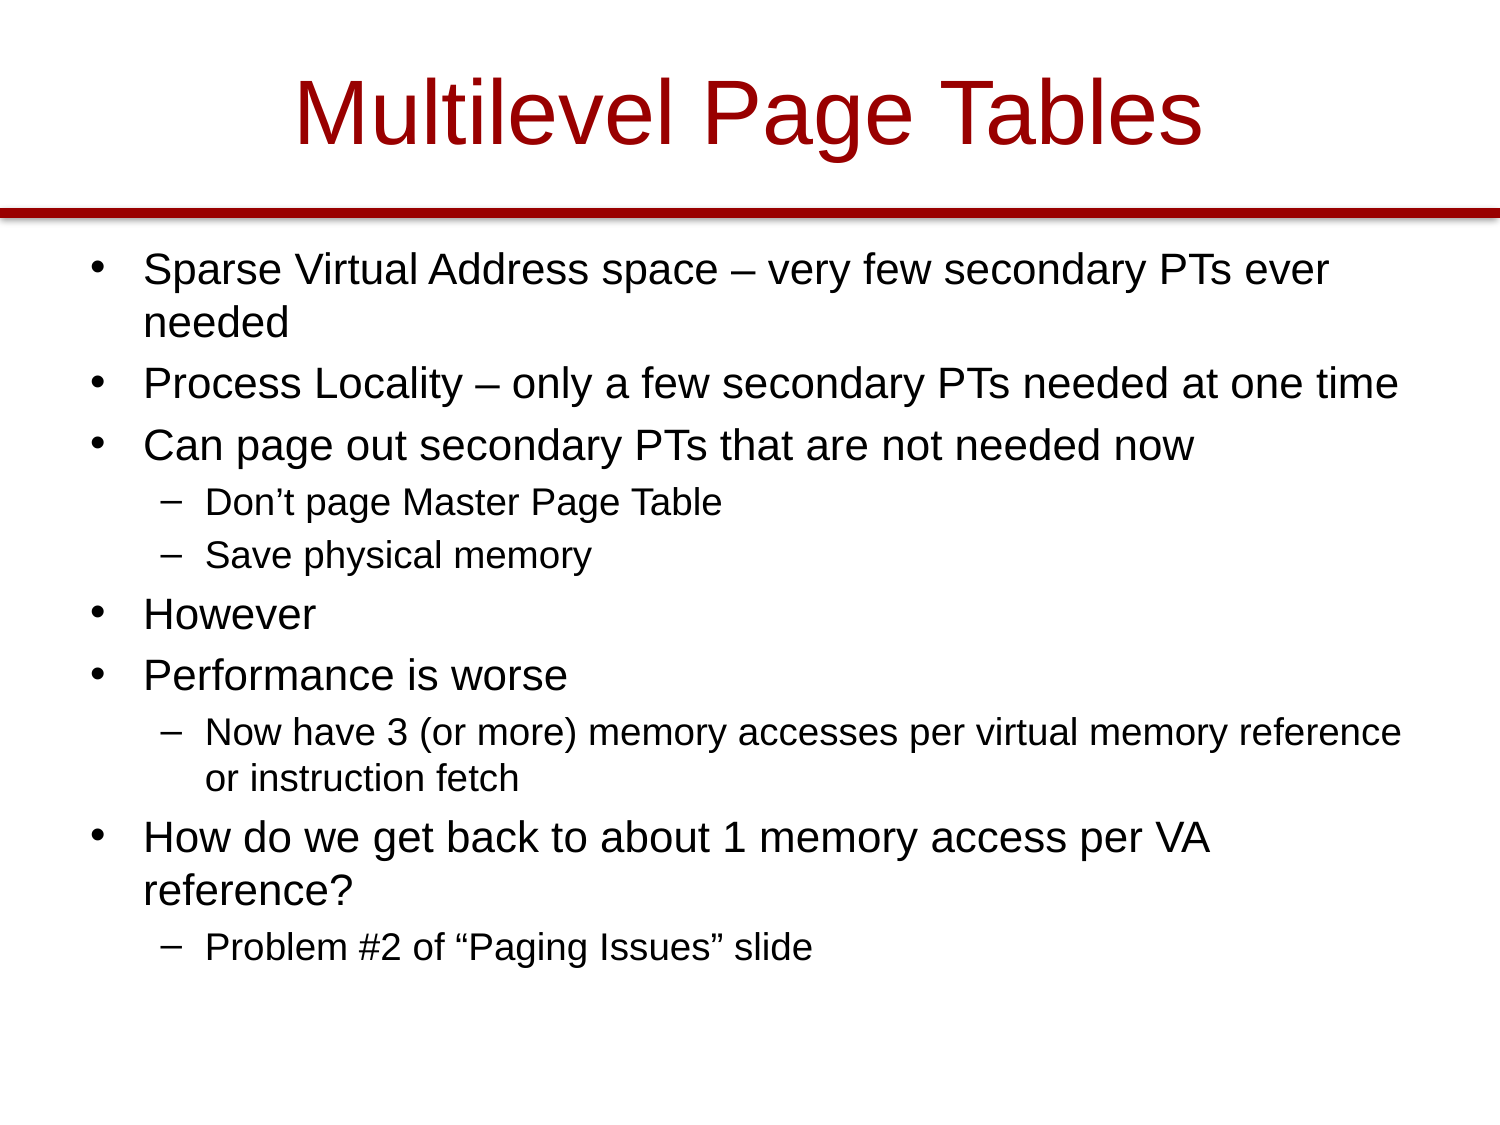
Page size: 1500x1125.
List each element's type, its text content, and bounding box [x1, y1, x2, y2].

list Sparse Virtual Address space – very few secondary PTs ever needed Process Locality – only a few secondary PTs needed at one time Can page out secondary PTs that are not needed now Don’t page Master Page Table Save physical memory However Performance is worse Now have 3 (or more) memory accesses per virtual memory reference or instruction fetch How do we get back to about 1 memory access per VA reference? Problem #2 of “Paging Issues” slide [75, 232, 1425, 1005]
title Multilevel Page Tables [75, 13, 1425, 202]
